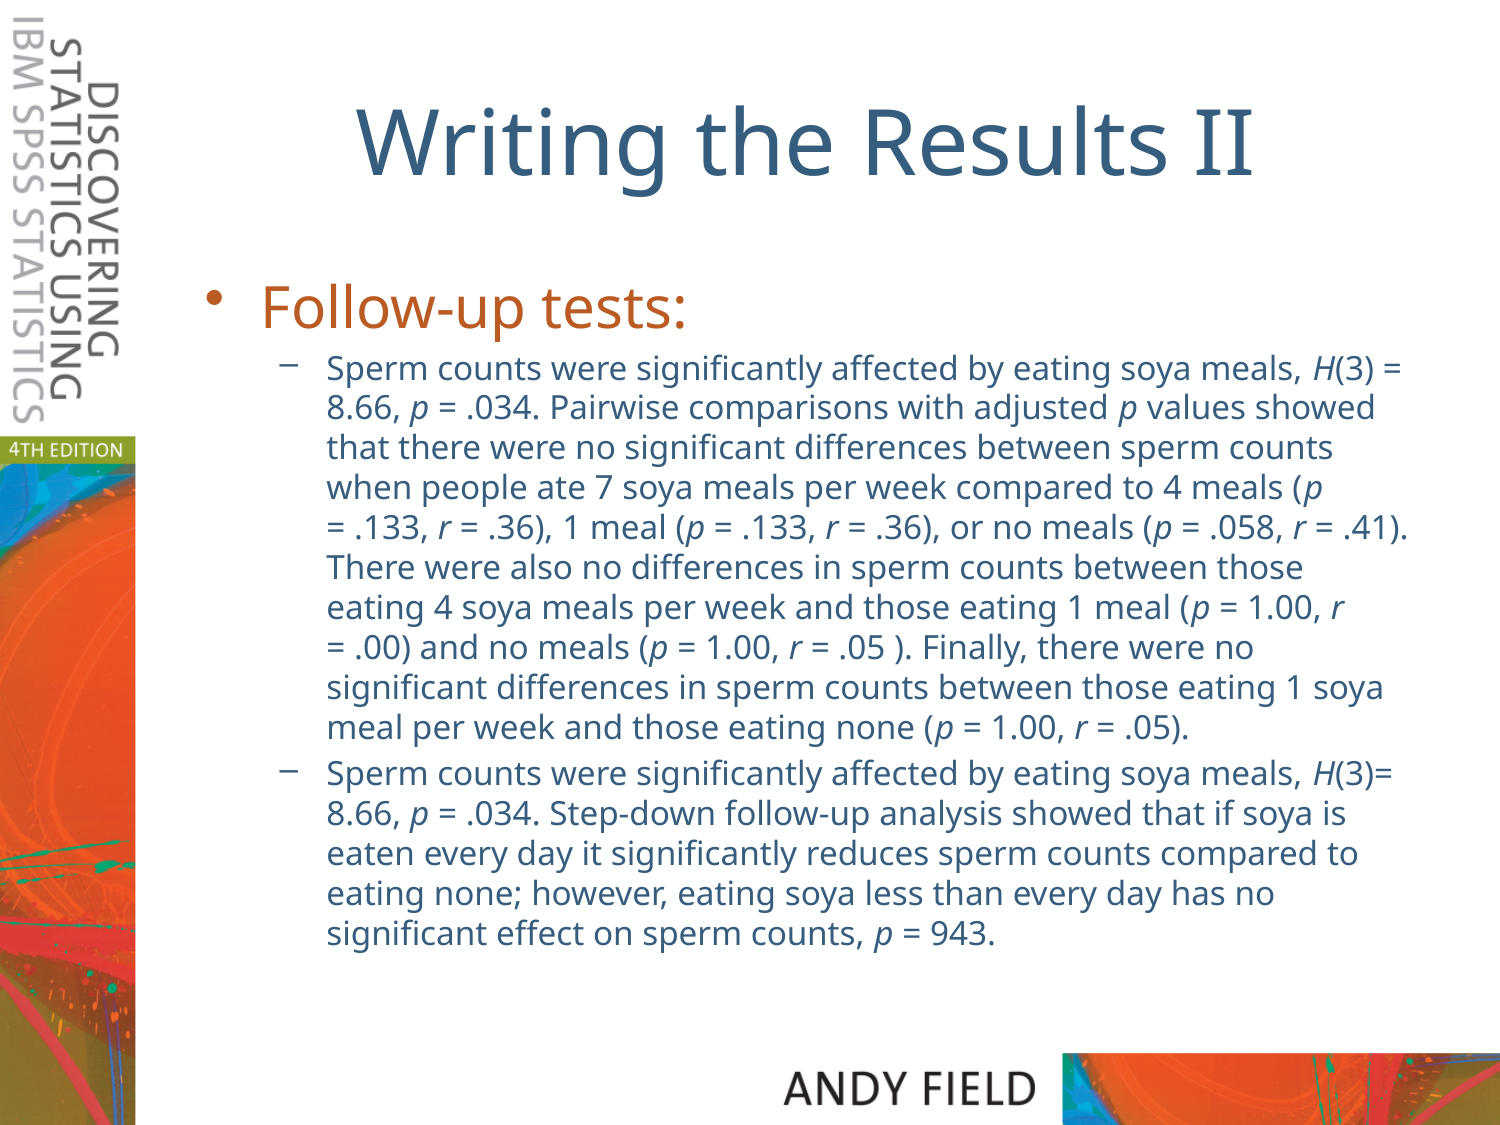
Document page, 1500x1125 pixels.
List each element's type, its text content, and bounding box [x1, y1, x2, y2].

title Writing the Results II [187, 45, 1425, 233]
list Follow-up tests: Sperm counts were significantly affected by eating soya meals, H(3) = 8.66, p = .034. Pairwise comparisons with adjusted p values showed that there were no significant differences between sperm counts when people ate 7 soya meals per week compared to 4 meals (p = .133, r = .36), 1 meal (p = .133, r = .36), or no meals (p = .058, r = .41). There were also no differences in sperm counts between those eating 4 soya meals per week and those eating 1 meal (p = 1.00, r = .00) and no meals (p = 1.00, r = .05 ). Finally, there were no significant differences in sperm counts between those eating 1 soya meal per week and those eating none (p = 1.00, r = .05). Sperm counts were significantly affected by eating soya meals, H(3)= 8.66, p = .034. Step-down follow-up analysis showed that if soya is eaten every day it significantly reduces sperm counts compared to eating none; however, eating soya less than every day has no significant effect on sperm counts, p = 943. [189, 262, 1425, 1005]
